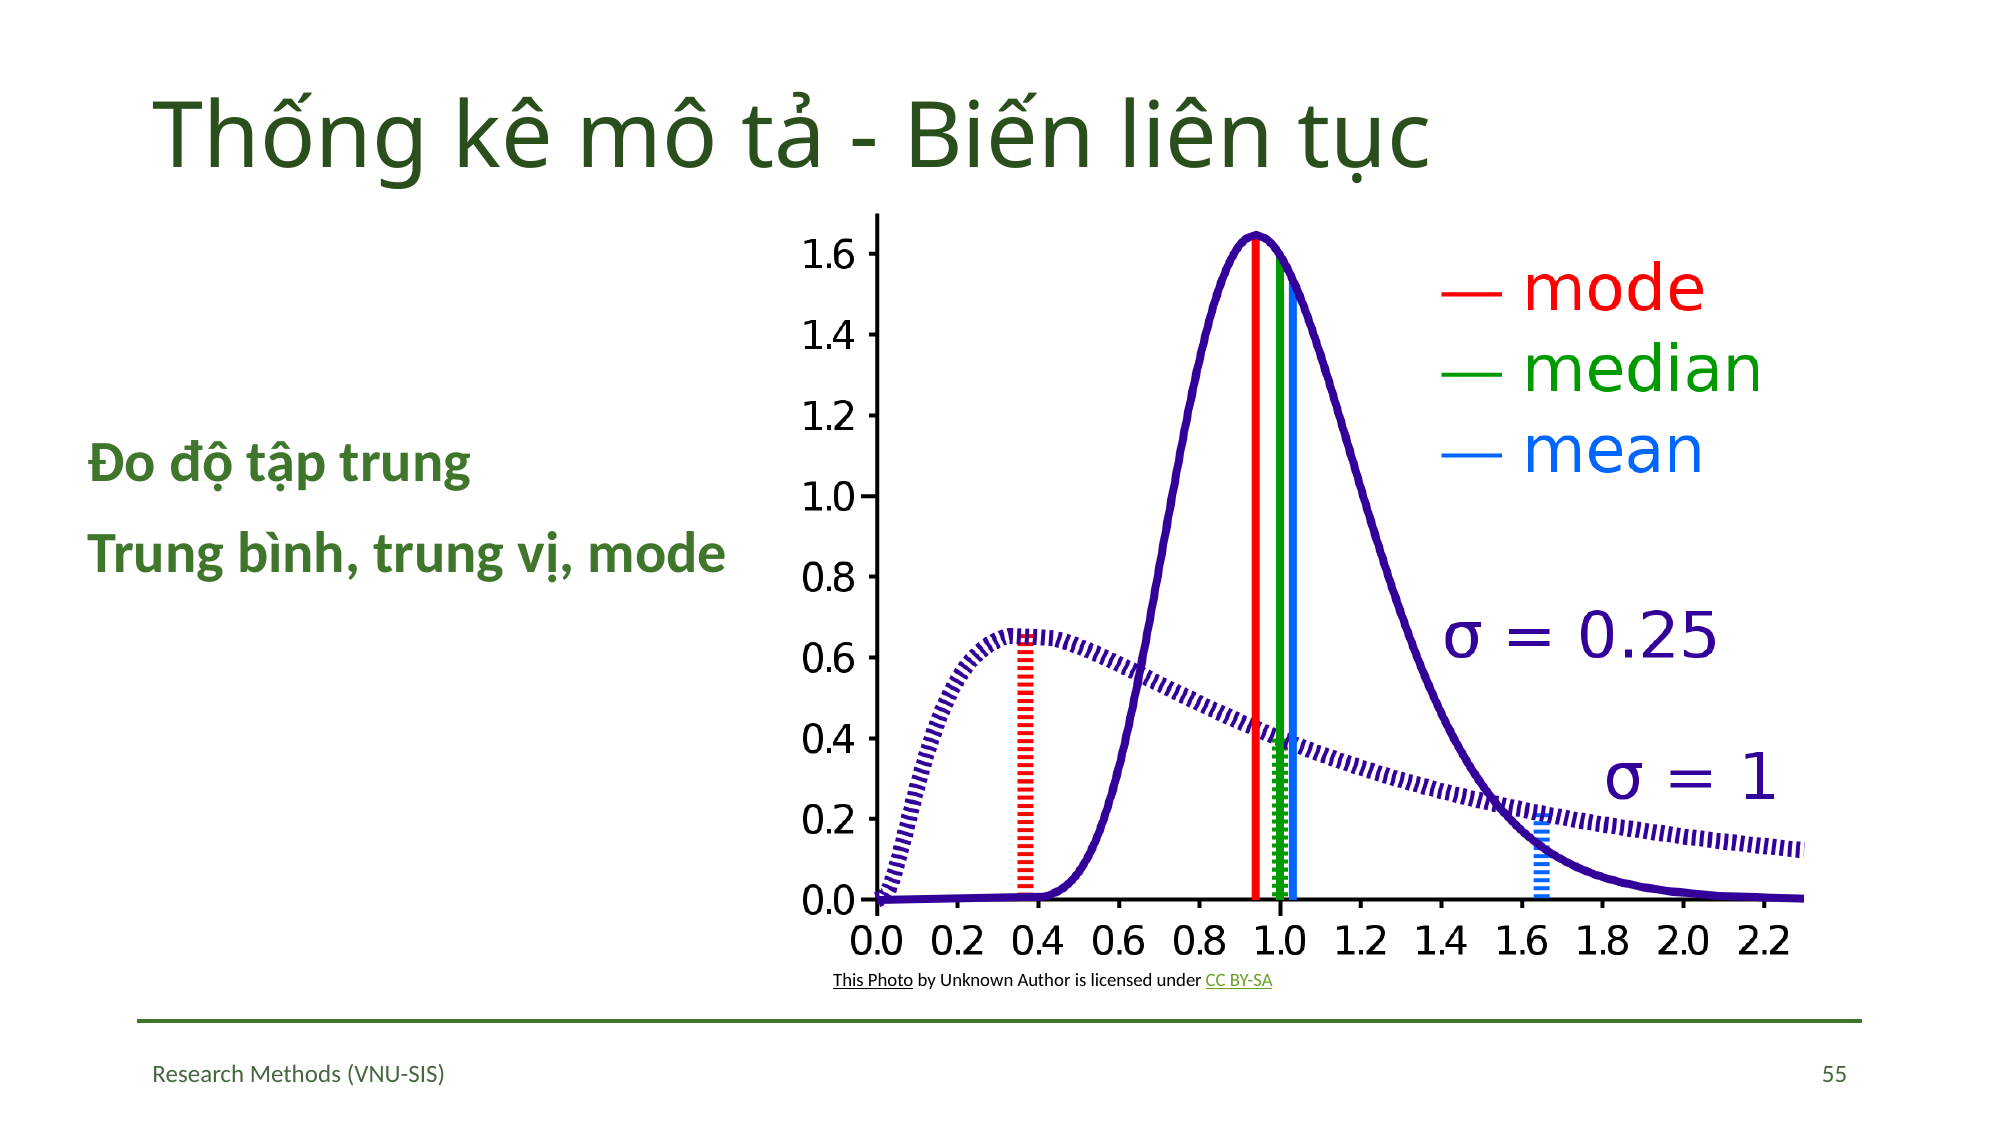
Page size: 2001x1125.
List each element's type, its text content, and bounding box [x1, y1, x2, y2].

title Thống kê mô tả - Biến liên tục [137, 59, 1863, 216]
text_box Đo độ tập trung Trung bình, trung vị, mode [72, 415, 780, 843]
text_box This Photo by Unknown Author is licensed under CC BY-SA [818, 960, 1901, 998]
picture [780, 205, 1812, 980]
slide_number 55 [1412, 1042, 1863, 1103]
footer Research Methods (VNU-SIS) [137, 1042, 514, 1103]
